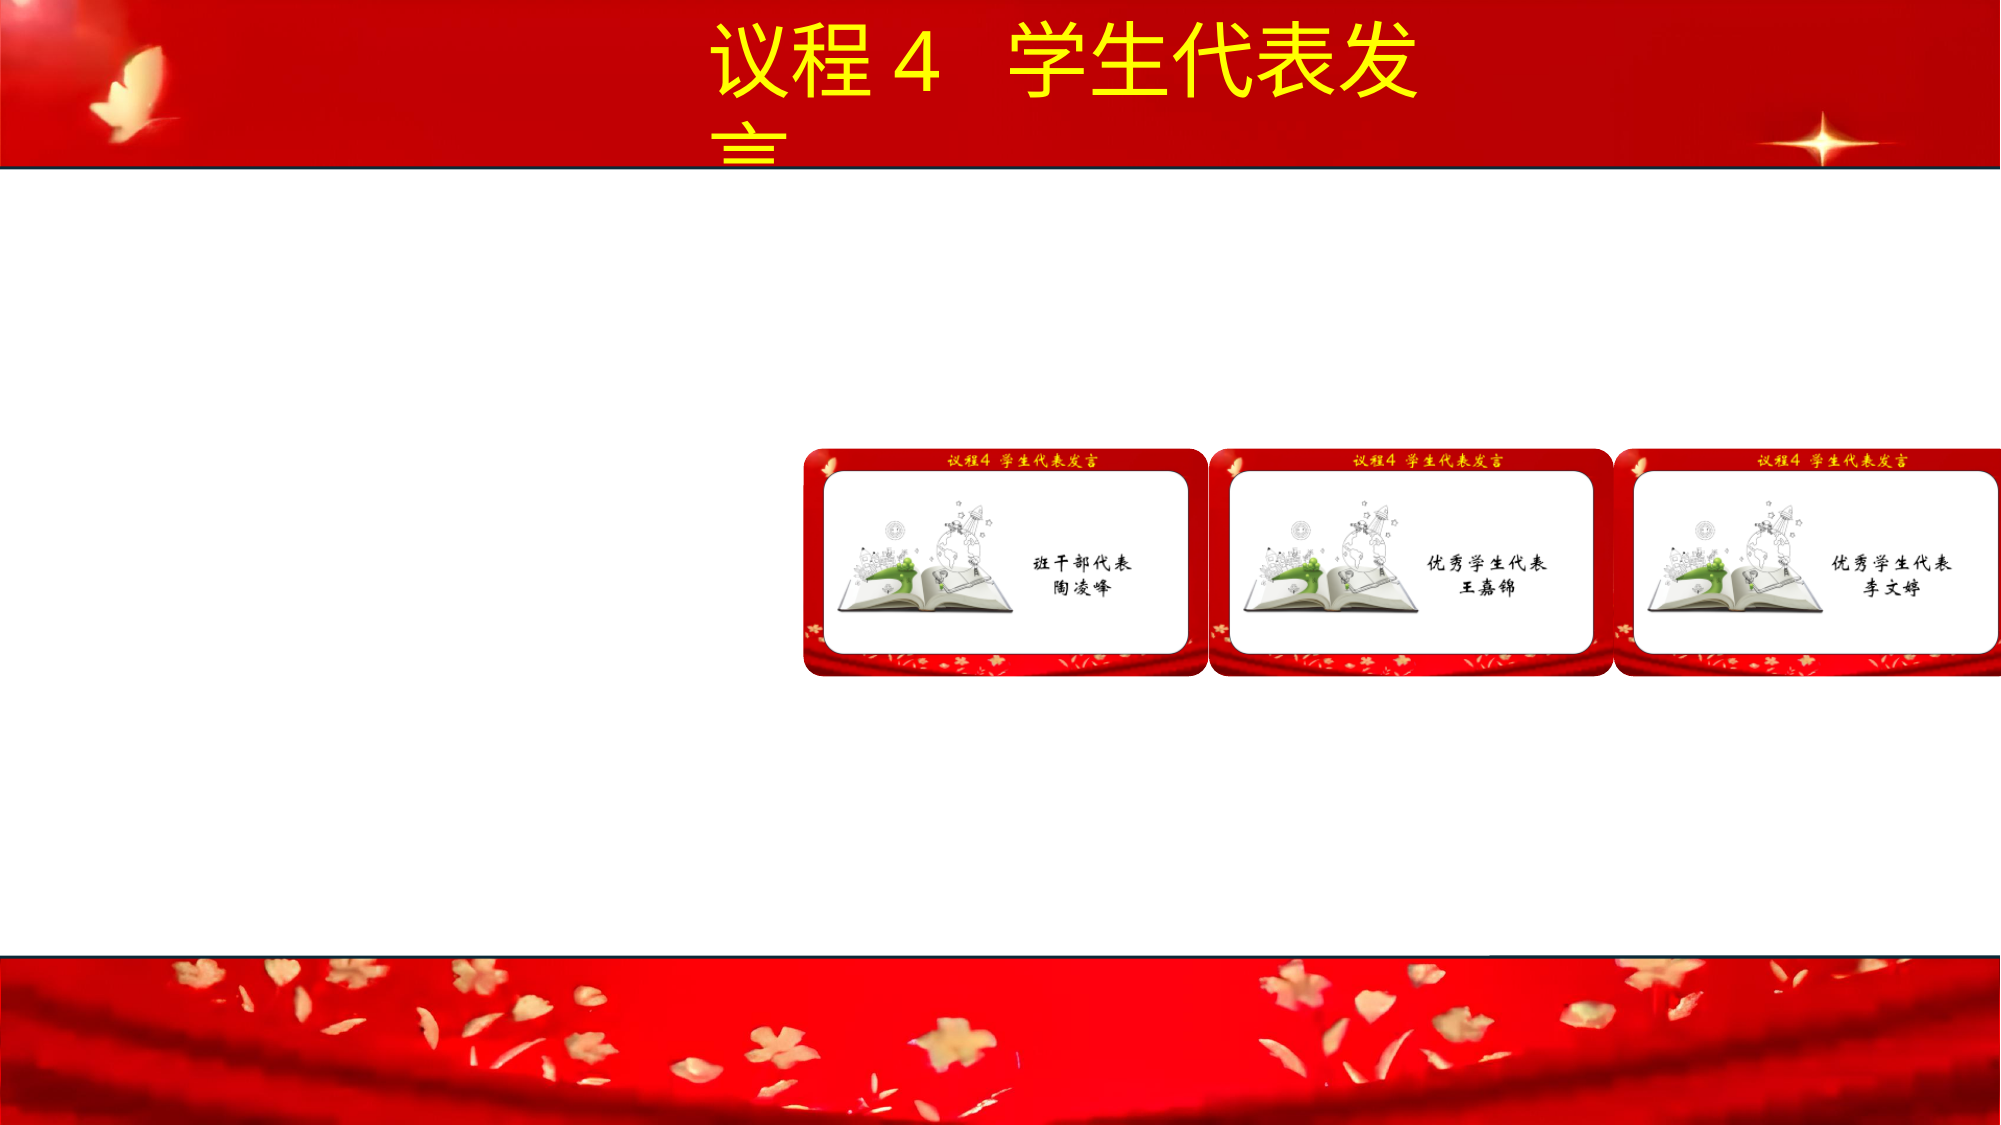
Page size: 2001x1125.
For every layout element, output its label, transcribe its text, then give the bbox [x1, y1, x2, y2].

picture [0, 0, 2000, 166]
text_box 议程4 学生代表发言 [692, 1, 1495, 166]
text_box [0, 166, 2000, 959]
picture [0, 959, 2000, 1125]
picture [803, 448, 2001, 677]
